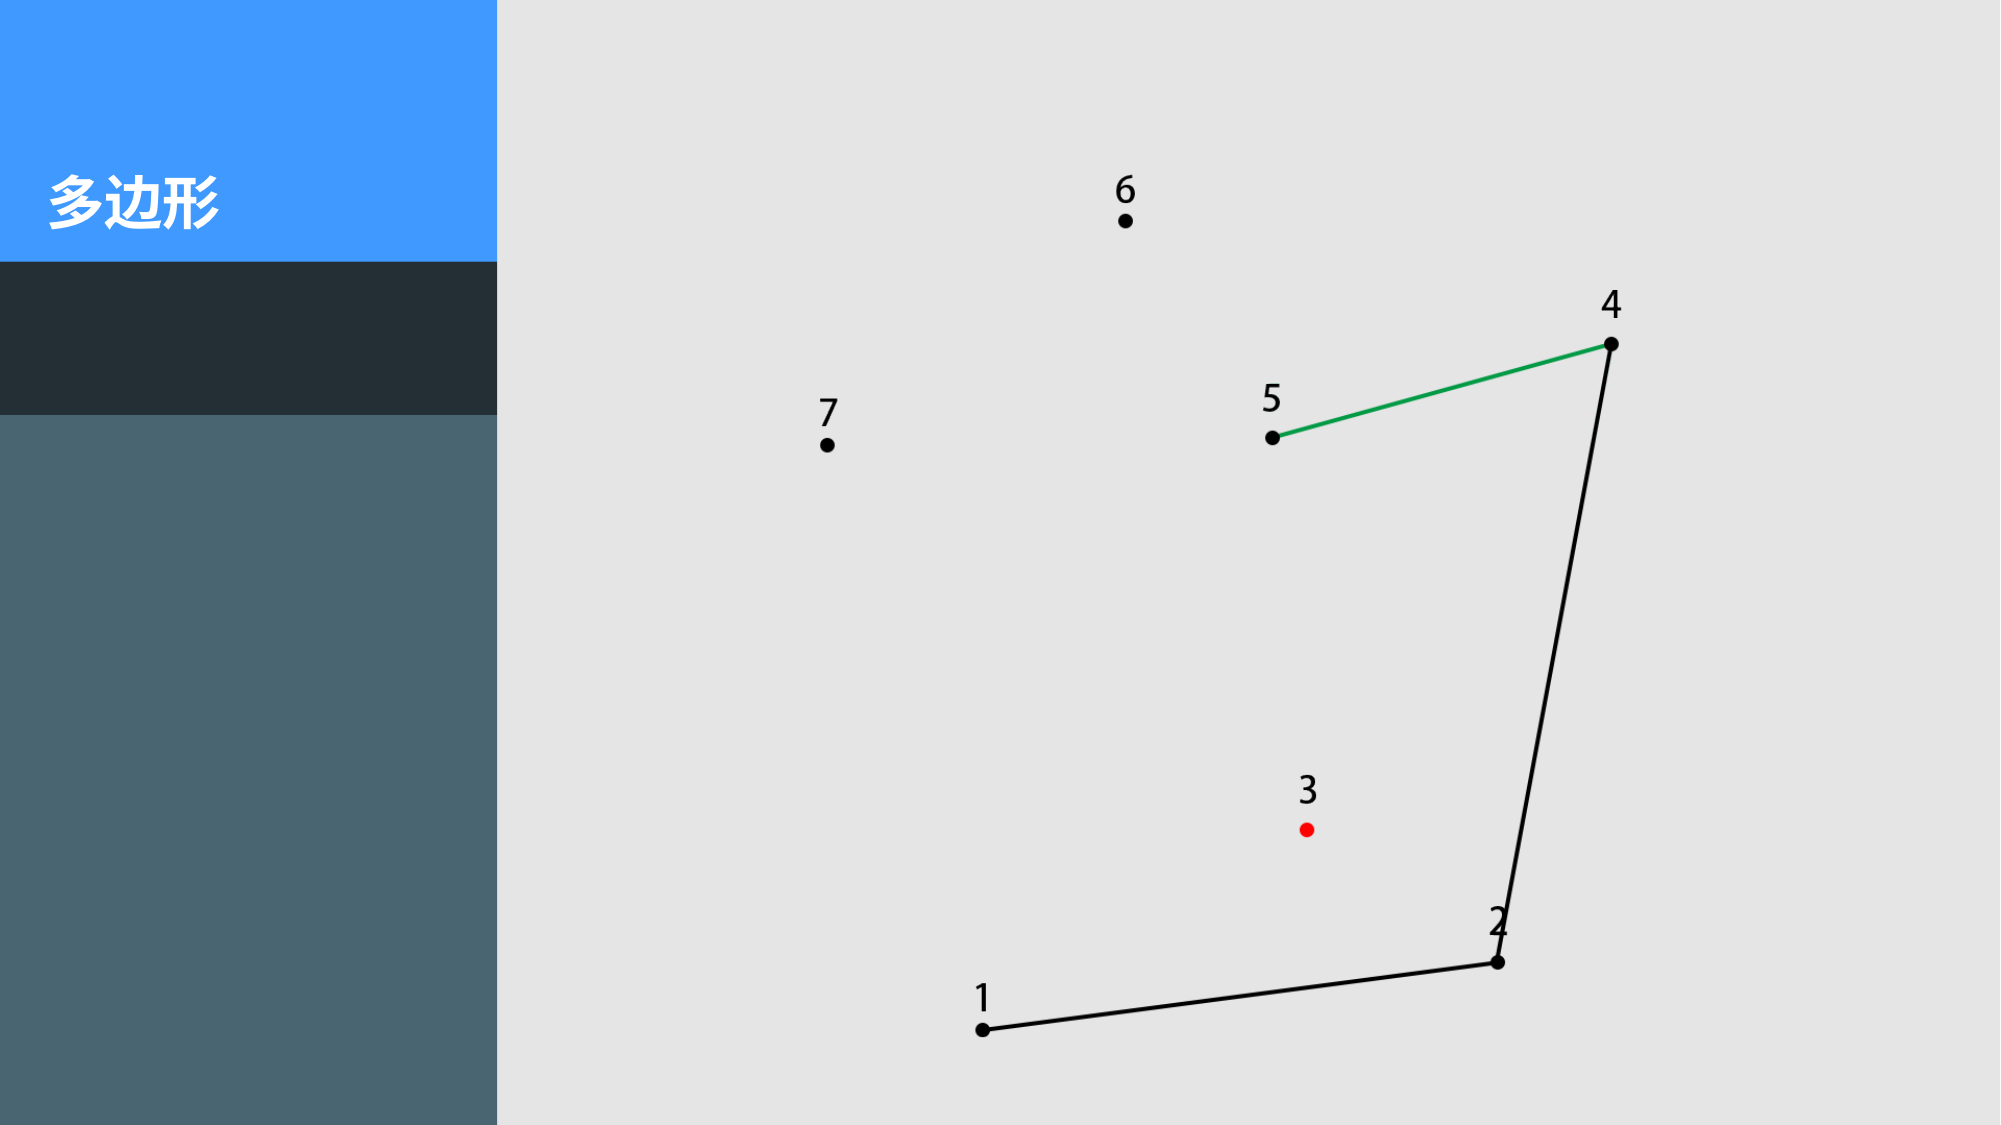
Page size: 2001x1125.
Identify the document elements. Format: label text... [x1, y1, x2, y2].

title 多边形 [31, 154, 459, 257]
picture [0, 0, 2001, 1125]
